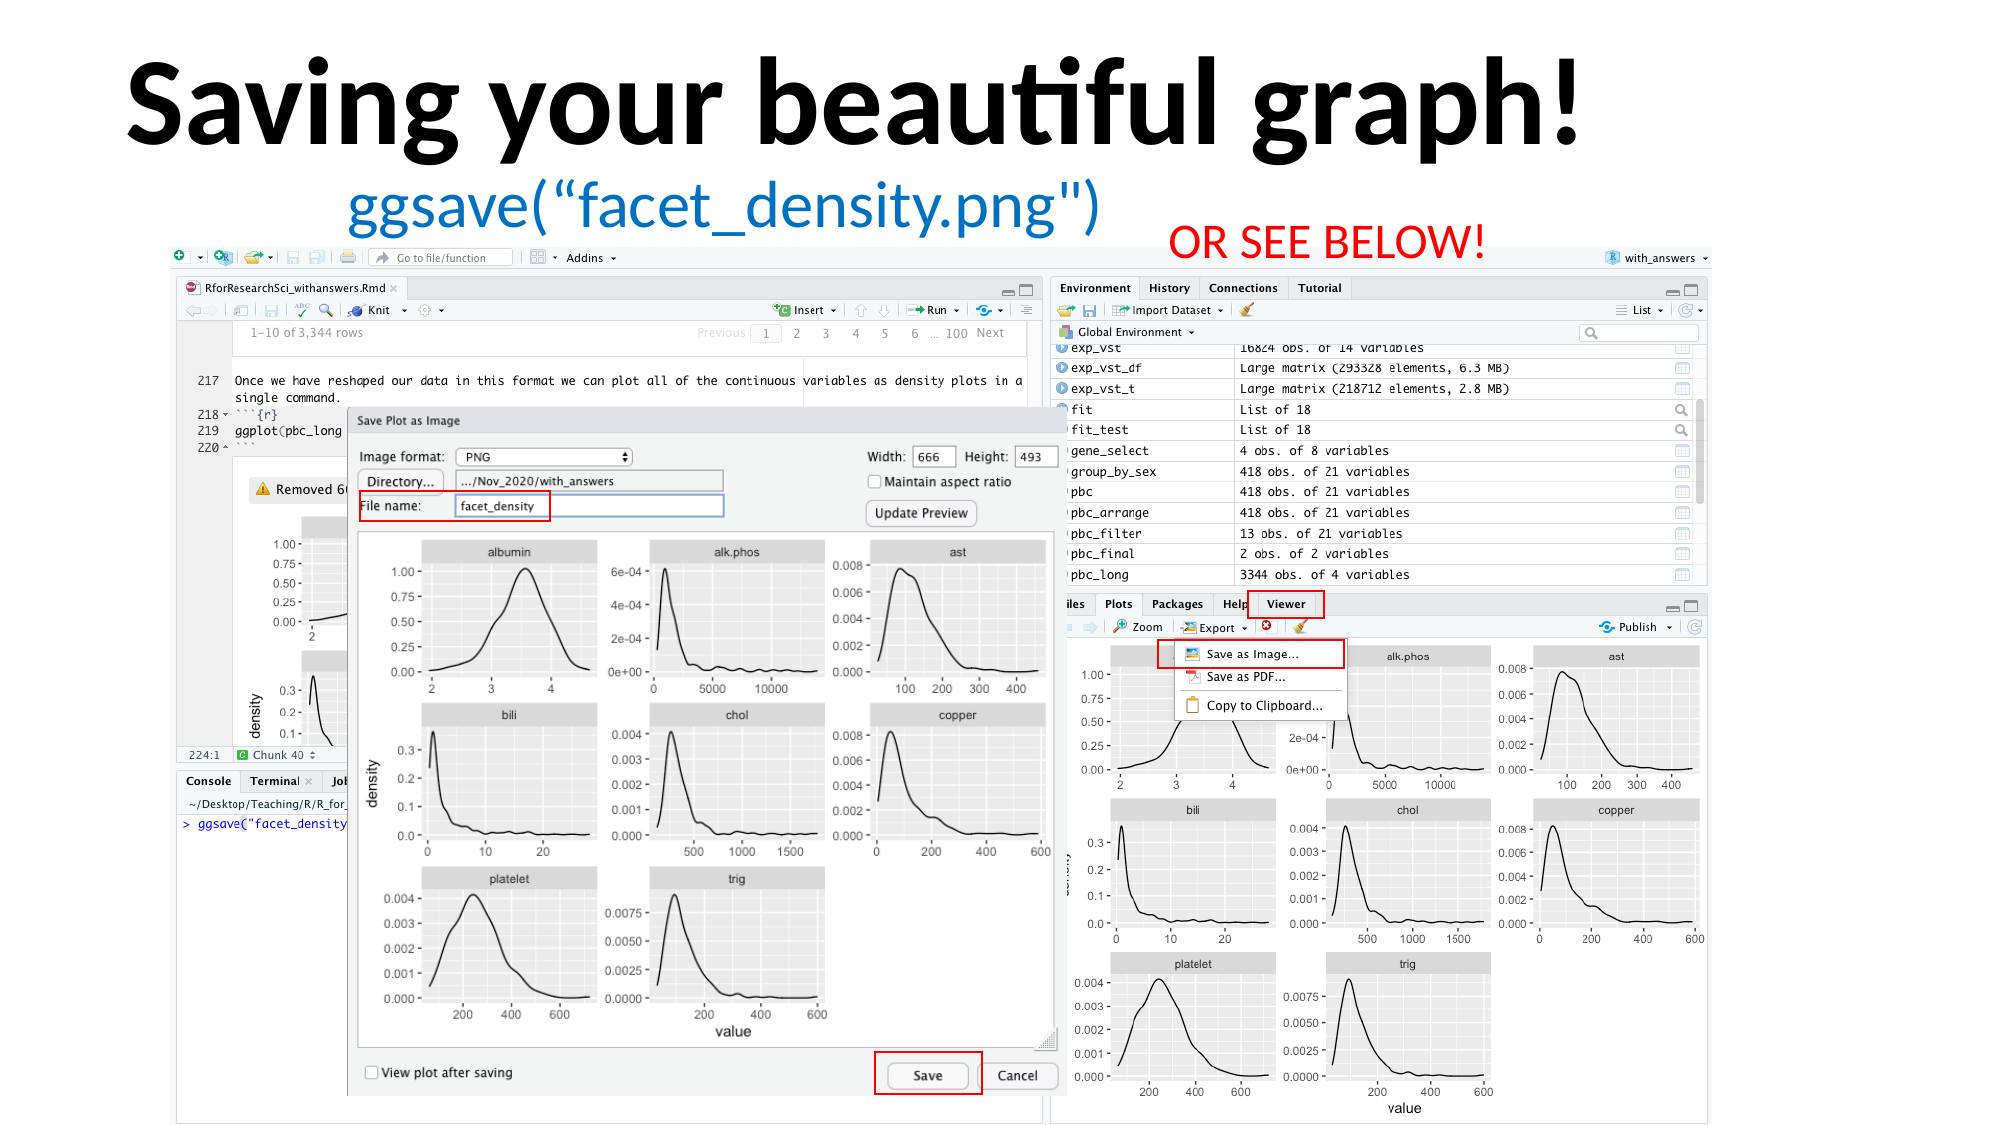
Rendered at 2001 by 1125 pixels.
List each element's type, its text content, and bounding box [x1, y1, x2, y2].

text_box ggsave(“facet_density.png") [332, 214, 1119, 247]
title Saving your beautiful graph! [110, 0, 1836, 214]
text_box OR SEE BELOW! [1153, 201, 1503, 247]
picture [170, 247, 1712, 1125]
